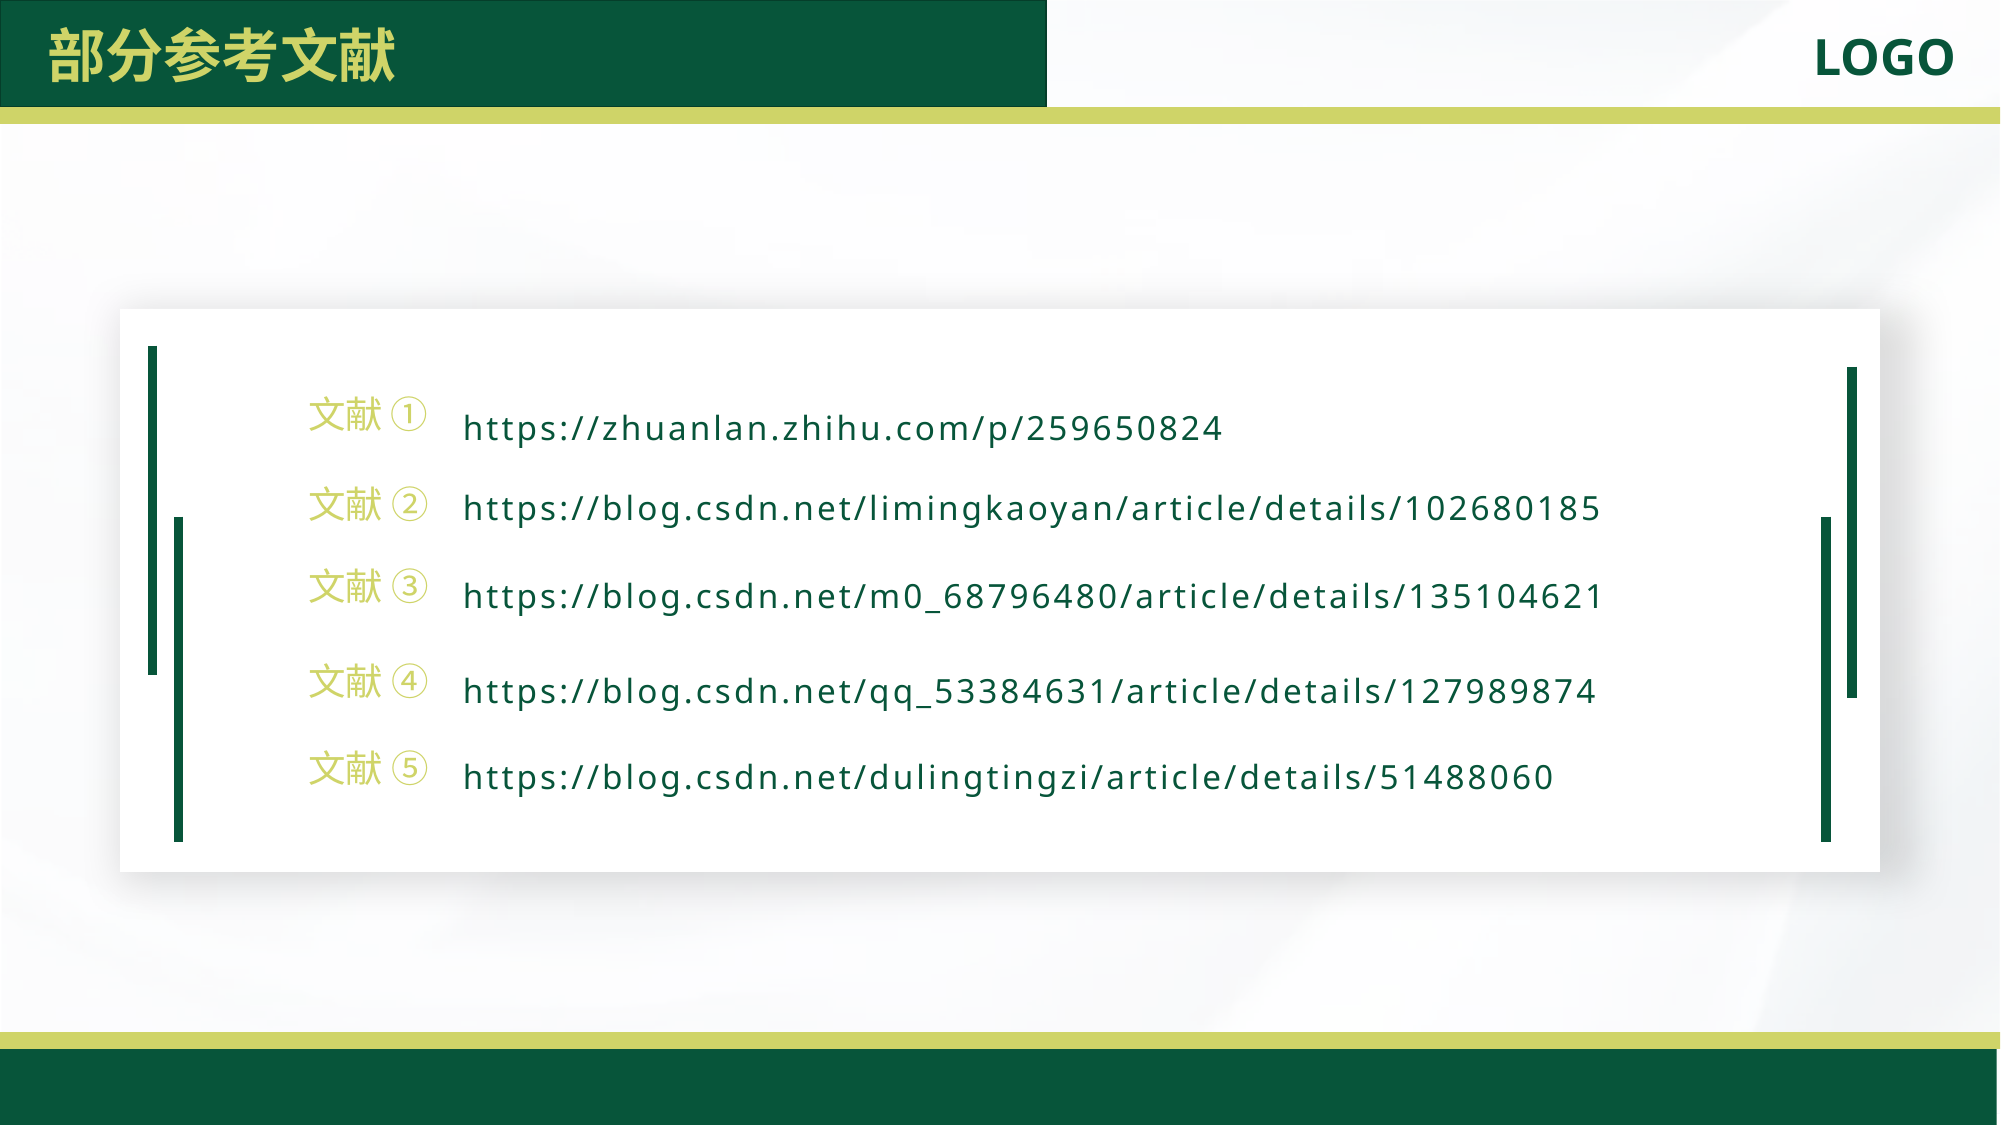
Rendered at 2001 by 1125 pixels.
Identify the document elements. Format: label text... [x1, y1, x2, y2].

text_box [119, 308, 1881, 873]
text_box https://blog.csdn.net/m0_68796480/article/details/135104621 [447, 547, 1821, 623]
text_box https://blog.csdn.net/limingkaoyan/article/details/102680185 [447, 459, 1824, 535]
text_box https://zhuanlan.zhihu.com/p/259650824 [447, 379, 1824, 454]
text_box 文献 ② [293, 473, 448, 533]
text_box https://blog.csdn.net/dulingtingzi/article/details/51488060 [447, 729, 1821, 805]
text_box https://blog.csdn.net/qq_53384631/article/details/127989874 [447, 643, 1821, 719]
text_box 文献 ⑤ [293, 738, 513, 798]
text_box 文献 ④ [293, 650, 477, 711]
text_box 部分参考文献 [32, 11, 412, 97]
text_box 文献 ① [293, 383, 467, 444]
text_box 文献 ③ [293, 555, 513, 616]
